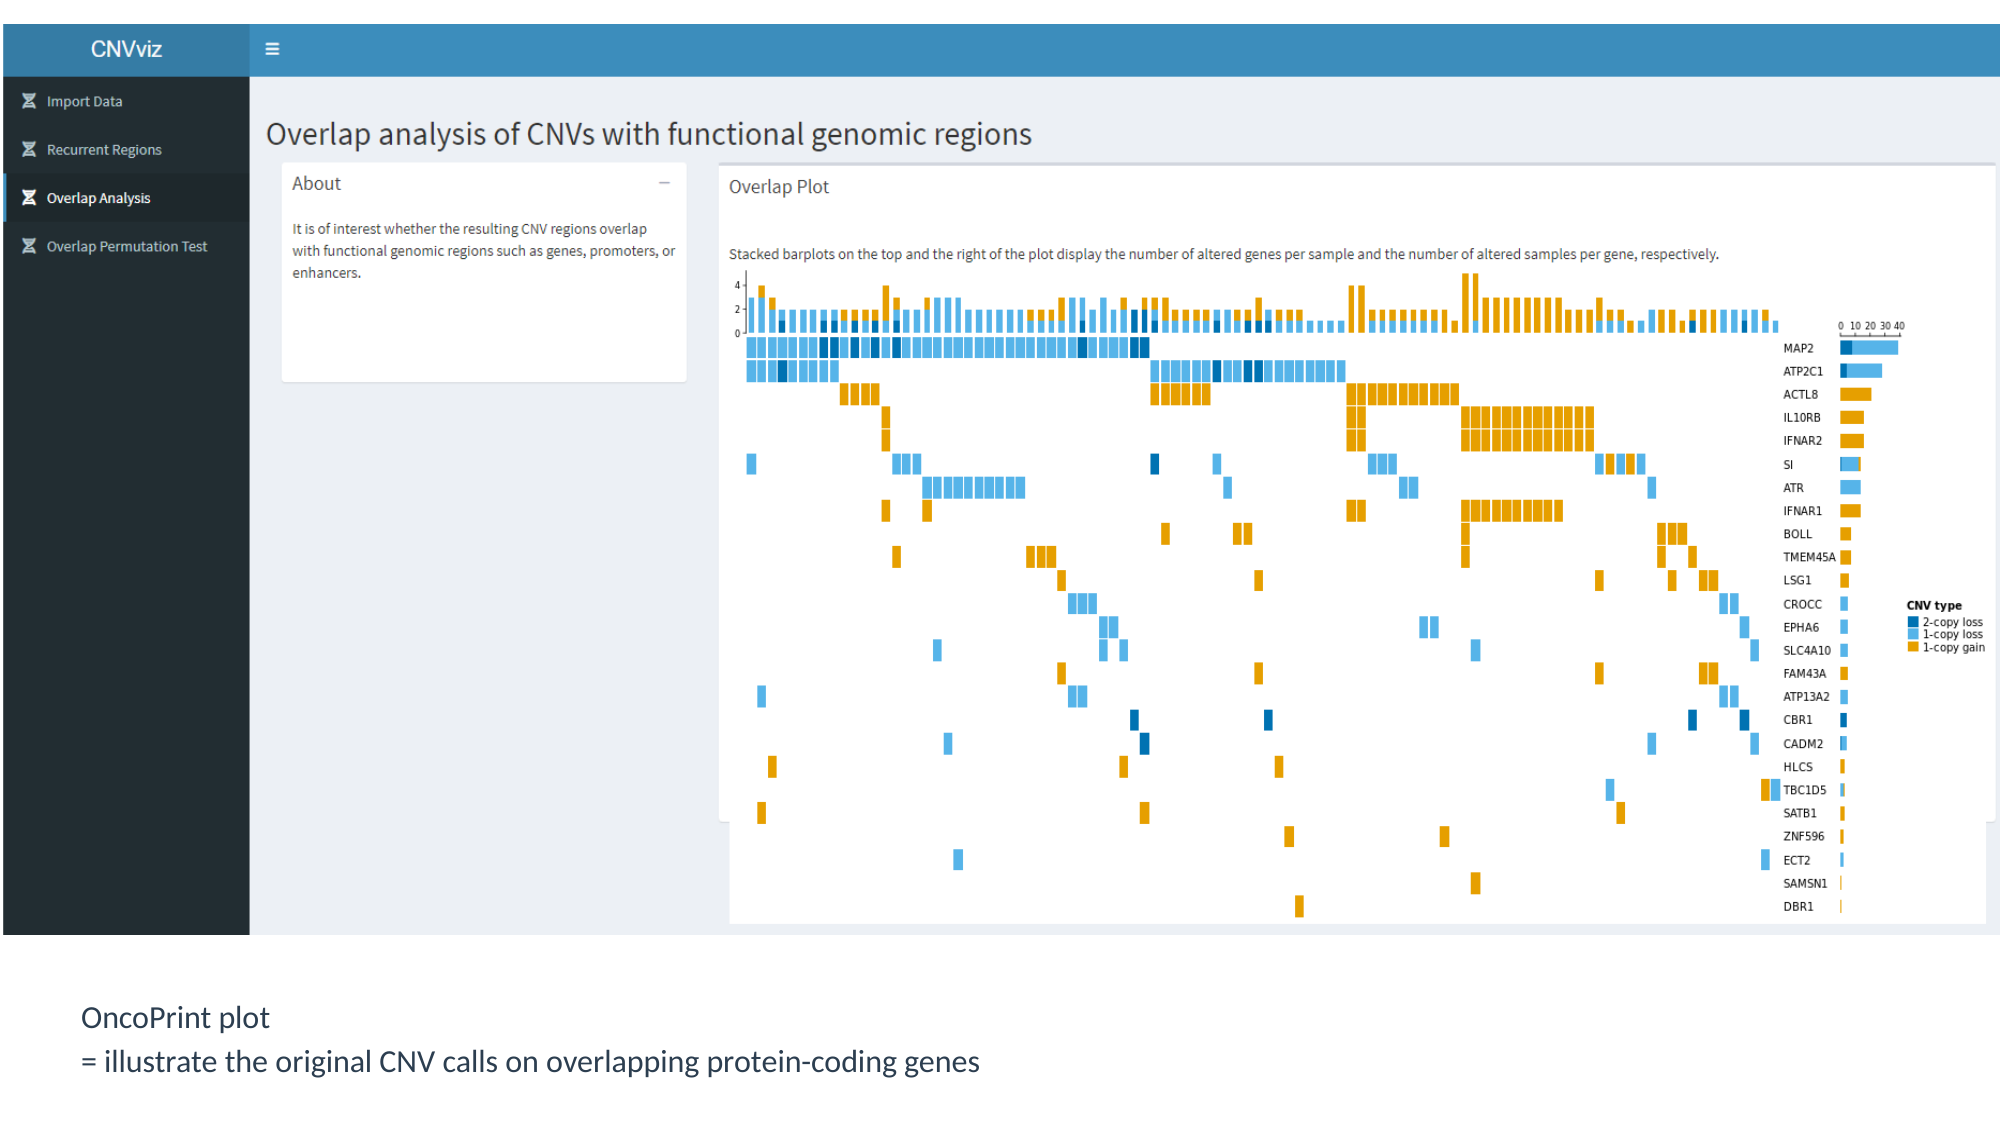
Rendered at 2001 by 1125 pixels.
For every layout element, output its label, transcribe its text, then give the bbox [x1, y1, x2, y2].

text_box OncoPrint plot = illustrate the original CNV calls on overlapping protein-coding genes [61, 970, 1983, 1099]
picture [0, 24, 2000, 935]
